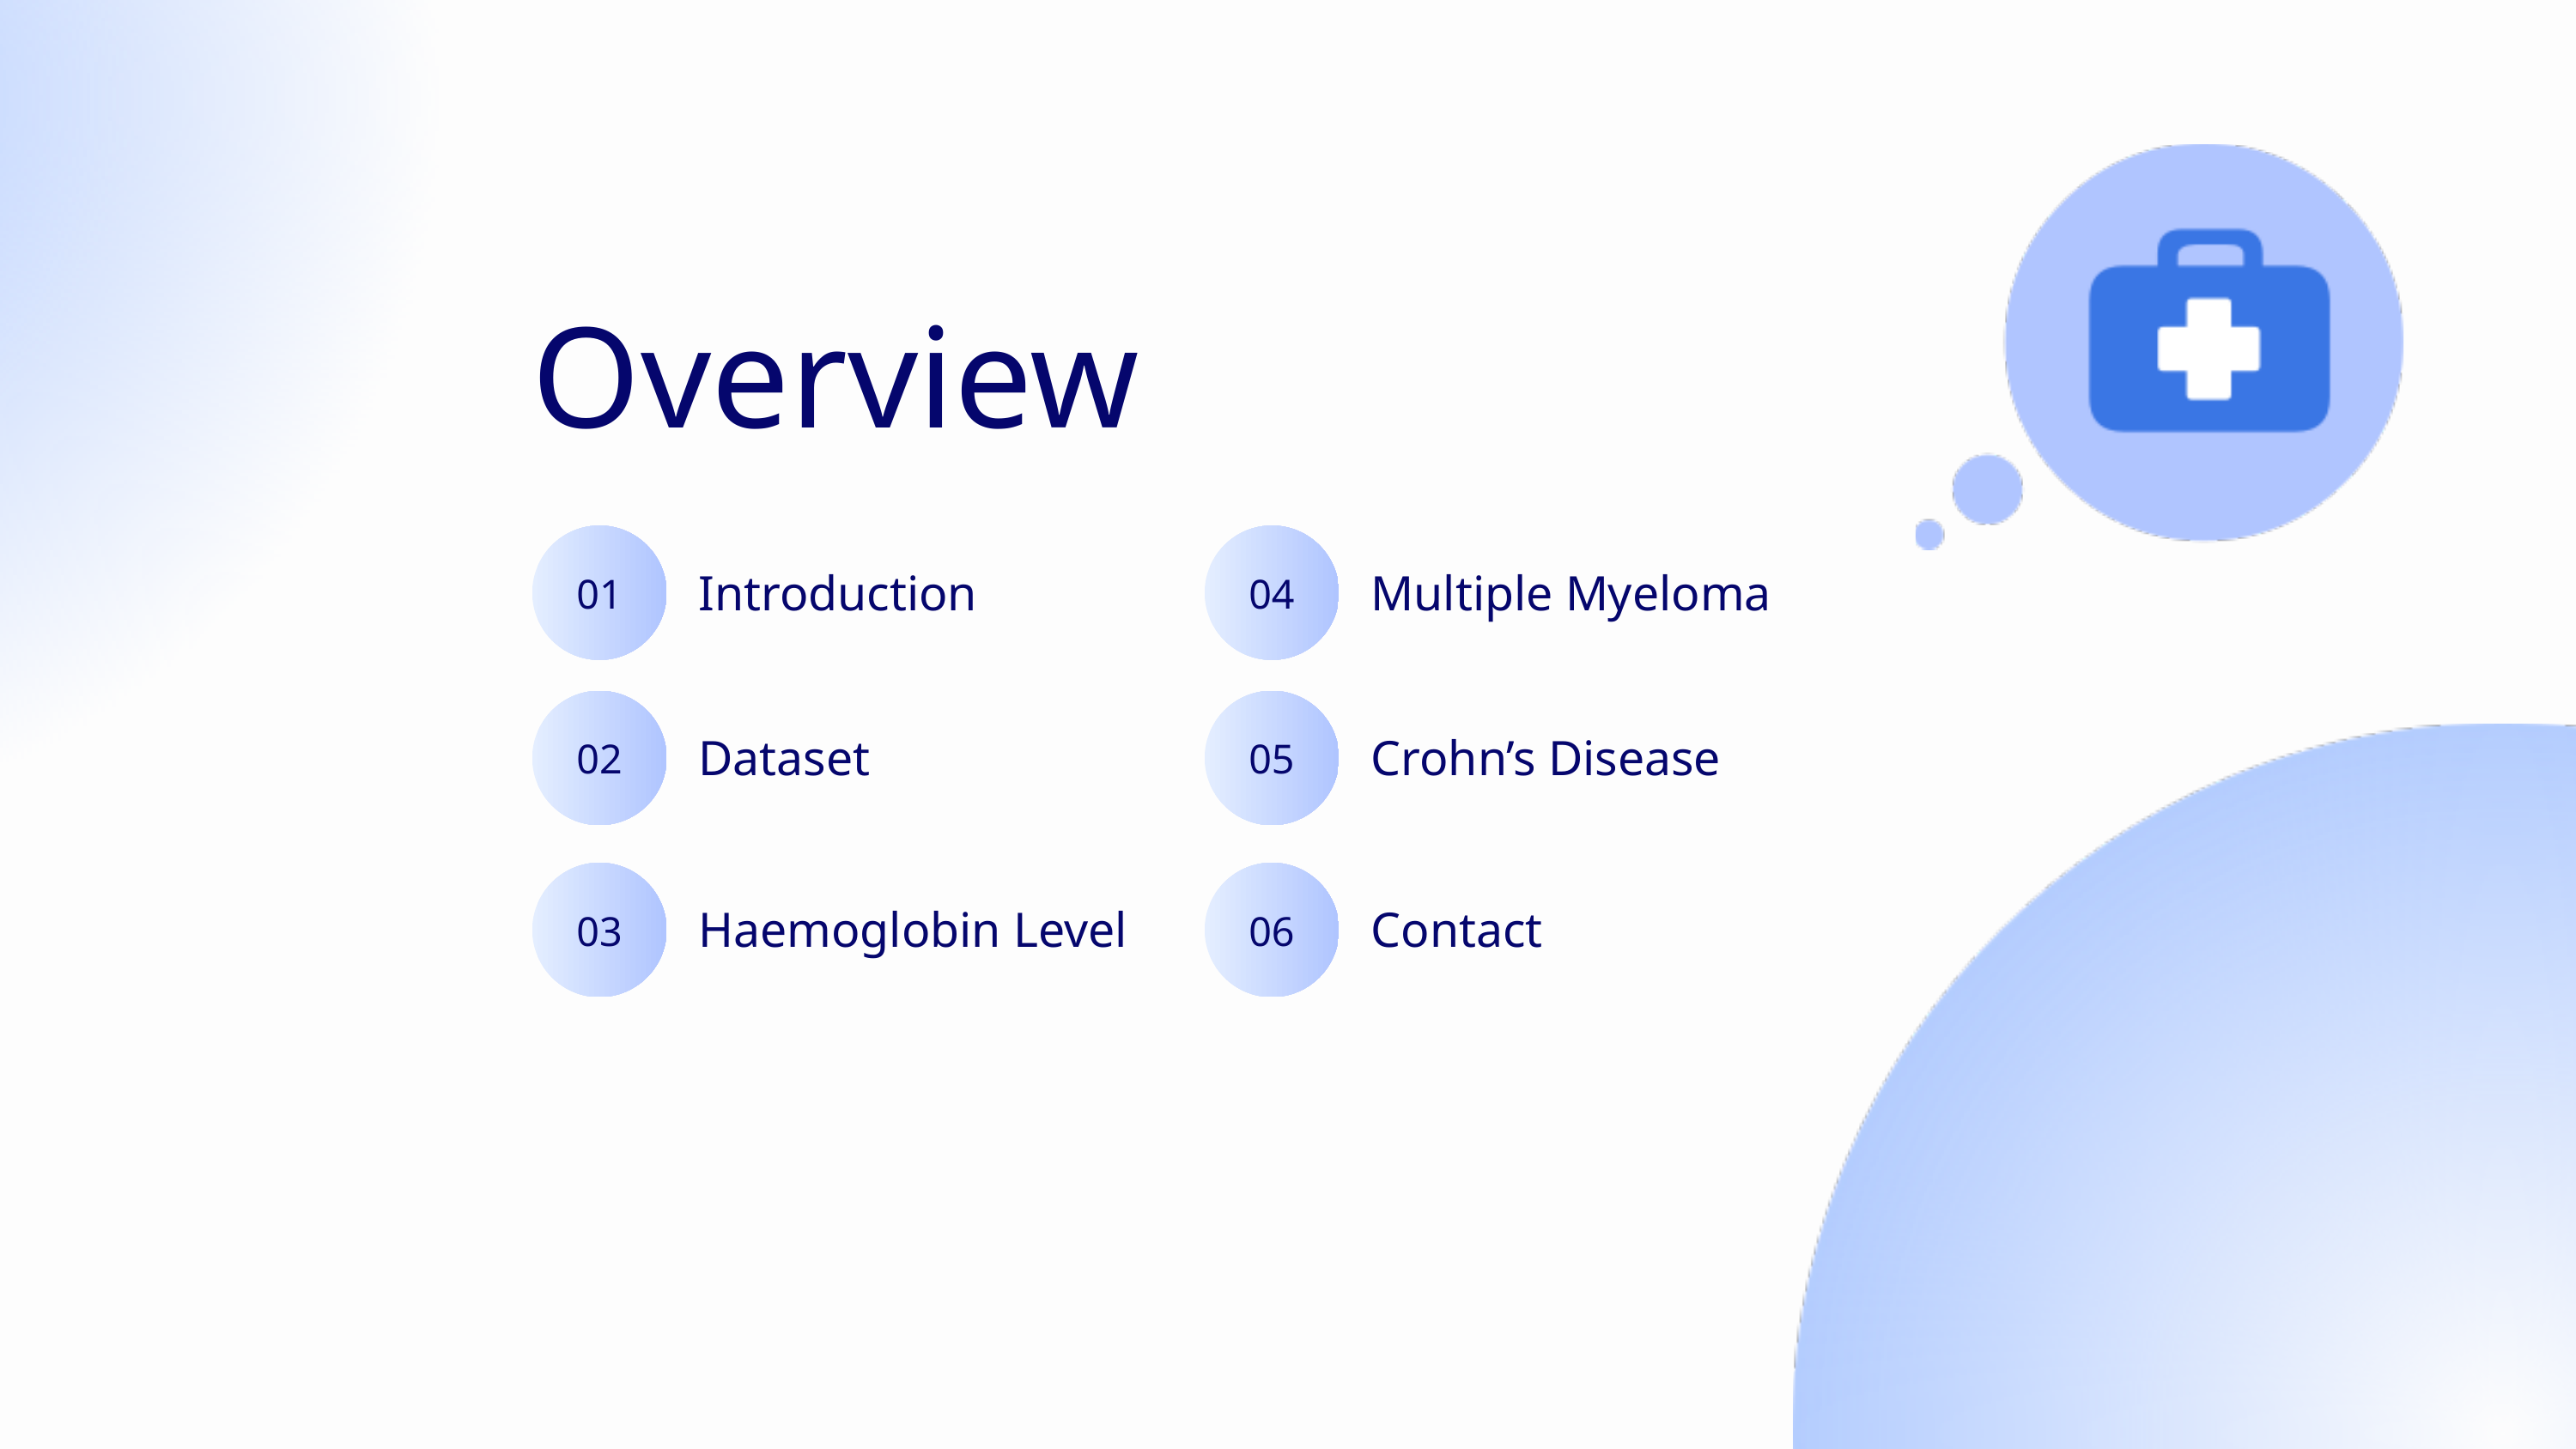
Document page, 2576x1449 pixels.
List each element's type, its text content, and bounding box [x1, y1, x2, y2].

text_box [1204, 690, 1340, 826]
text_box [1915, 144, 2404, 550]
text_box Multiple Myeloma [1370, 553, 1916, 621]
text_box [1204, 862, 1340, 997]
text_box [1793, 724, 2576, 1449]
text_box Haemoglobin Level [698, 890, 1173, 957]
text_box Crohn’s Disease [1370, 718, 1845, 785]
text_box Introduction [698, 553, 1173, 621]
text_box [1204, 524, 1340, 660]
text_box Dataset [698, 718, 1173, 785]
text_box Contact [1370, 890, 1845, 957]
text_box Overview [532, 261, 1737, 457]
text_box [532, 524, 667, 660]
text_box [0, 0, 513, 899]
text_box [532, 690, 667, 826]
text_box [532, 862, 667, 997]
